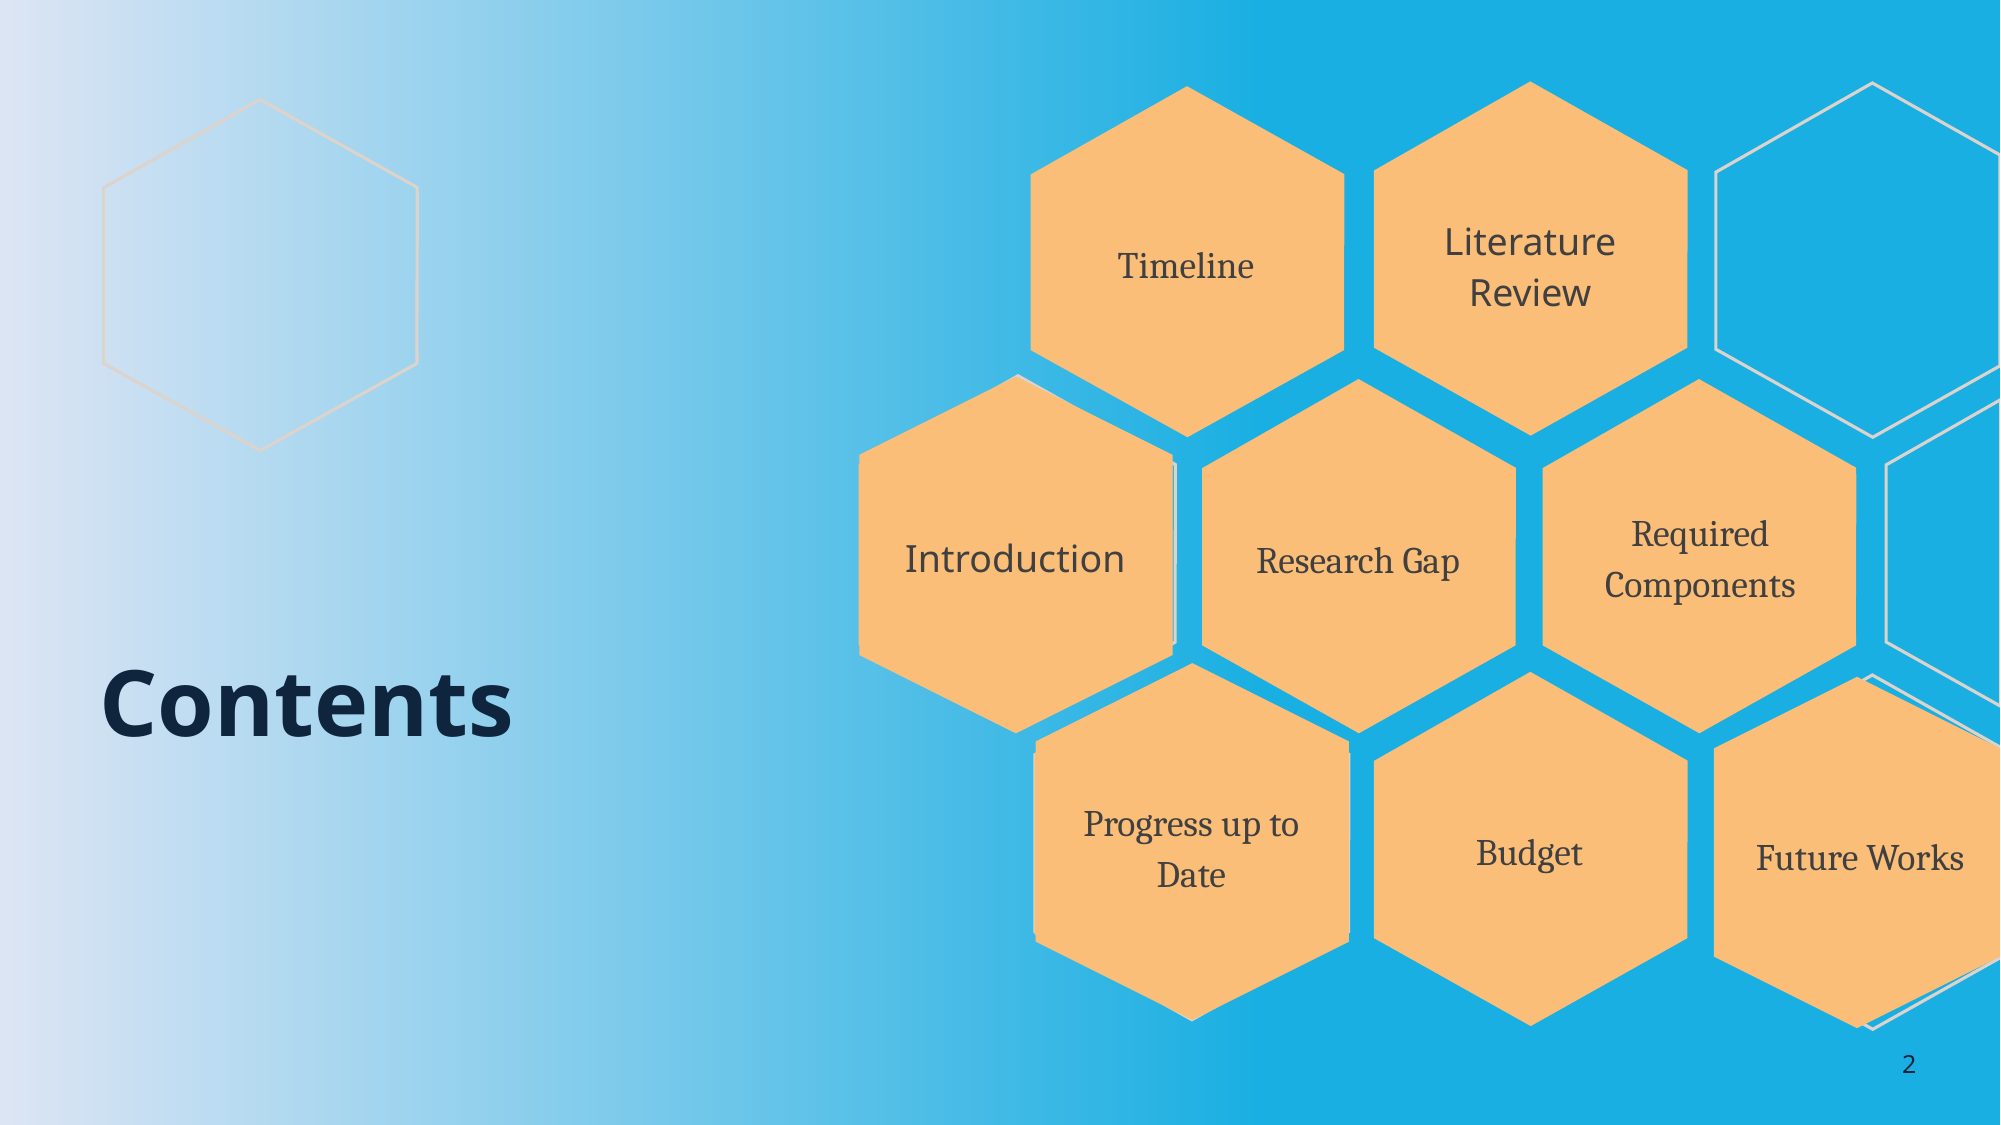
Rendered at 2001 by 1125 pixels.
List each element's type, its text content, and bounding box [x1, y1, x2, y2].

list Timeline [1029, 176, 1343, 350]
text_box [863, 646, 1169, 732]
slide_number 2 [1871, 1029, 1947, 1103]
list Literature Review [1373, 176, 1687, 350]
text_box [1712, 675, 2000, 1030]
text_box [858, 375, 1174, 735]
text_box Future Works [1717, 761, 2000, 944]
list Research Gap [1201, 466, 1516, 646]
text_box [1034, 661, 1351, 1022]
title Contents [84, 563, 782, 849]
list Required Components [1543, 463, 1858, 646]
list Budget [1372, 759, 1687, 937]
text_box [863, 377, 1169, 463]
text_box Progress up to Date [1034, 753, 1349, 936]
text_box Introduction [858, 463, 1173, 646]
